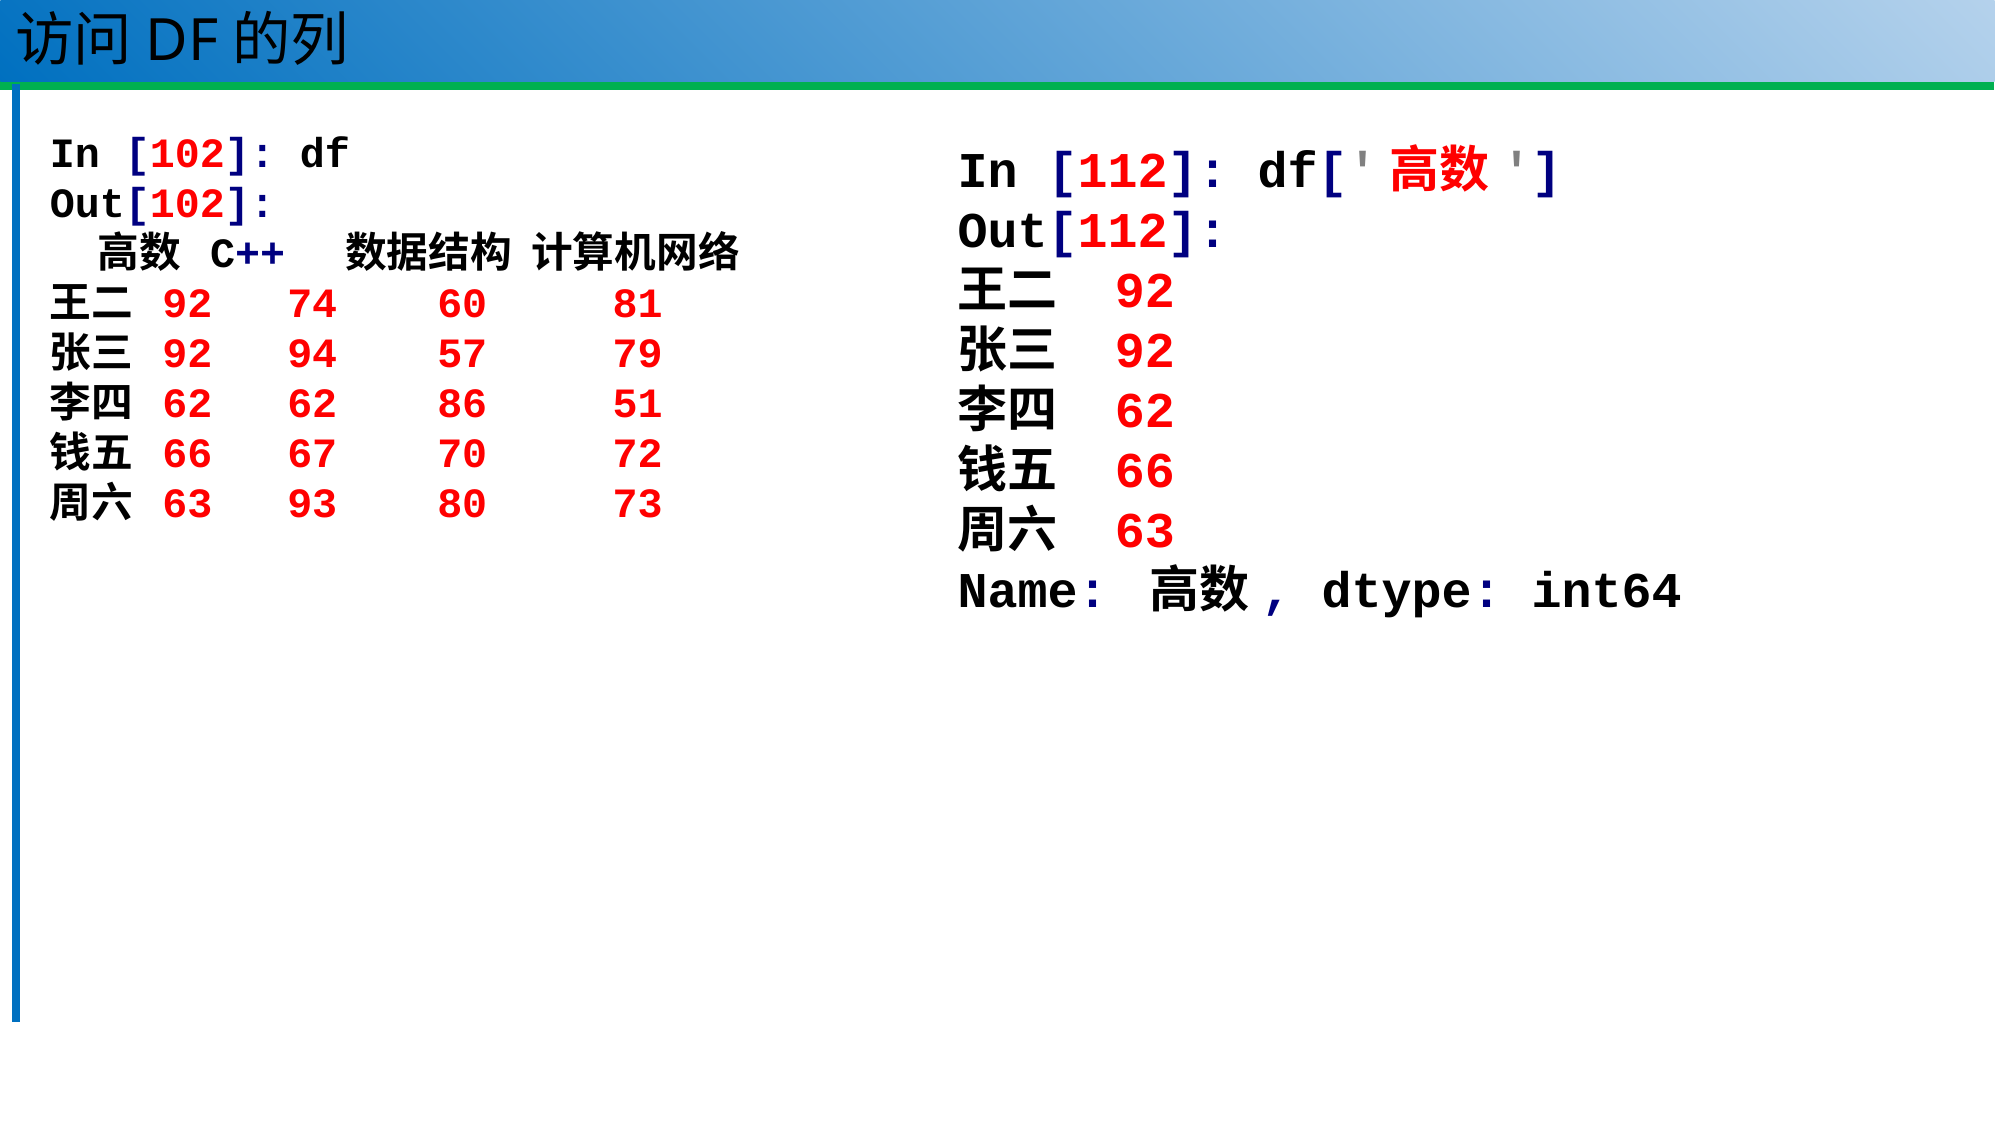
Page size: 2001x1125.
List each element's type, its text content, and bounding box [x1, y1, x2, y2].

text_box In [102]: df Out[102]: 高数 C++ 数据结构 计算机网络 王二 92 74 60 81 张三 92 94 57 79 李四 62 62 86 51 钱五 66 67 70 72 周六 63 93 80 73 [35, 118, 869, 534]
text_box In [112]: df['高数'] Out[112]: 王二 92 张三 92 李四 62 钱五 66 周六 63 Name: 高数, dtype: int64 [942, 129, 1850, 735]
title 访问DF的列 [0, 0, 1995, 82]
